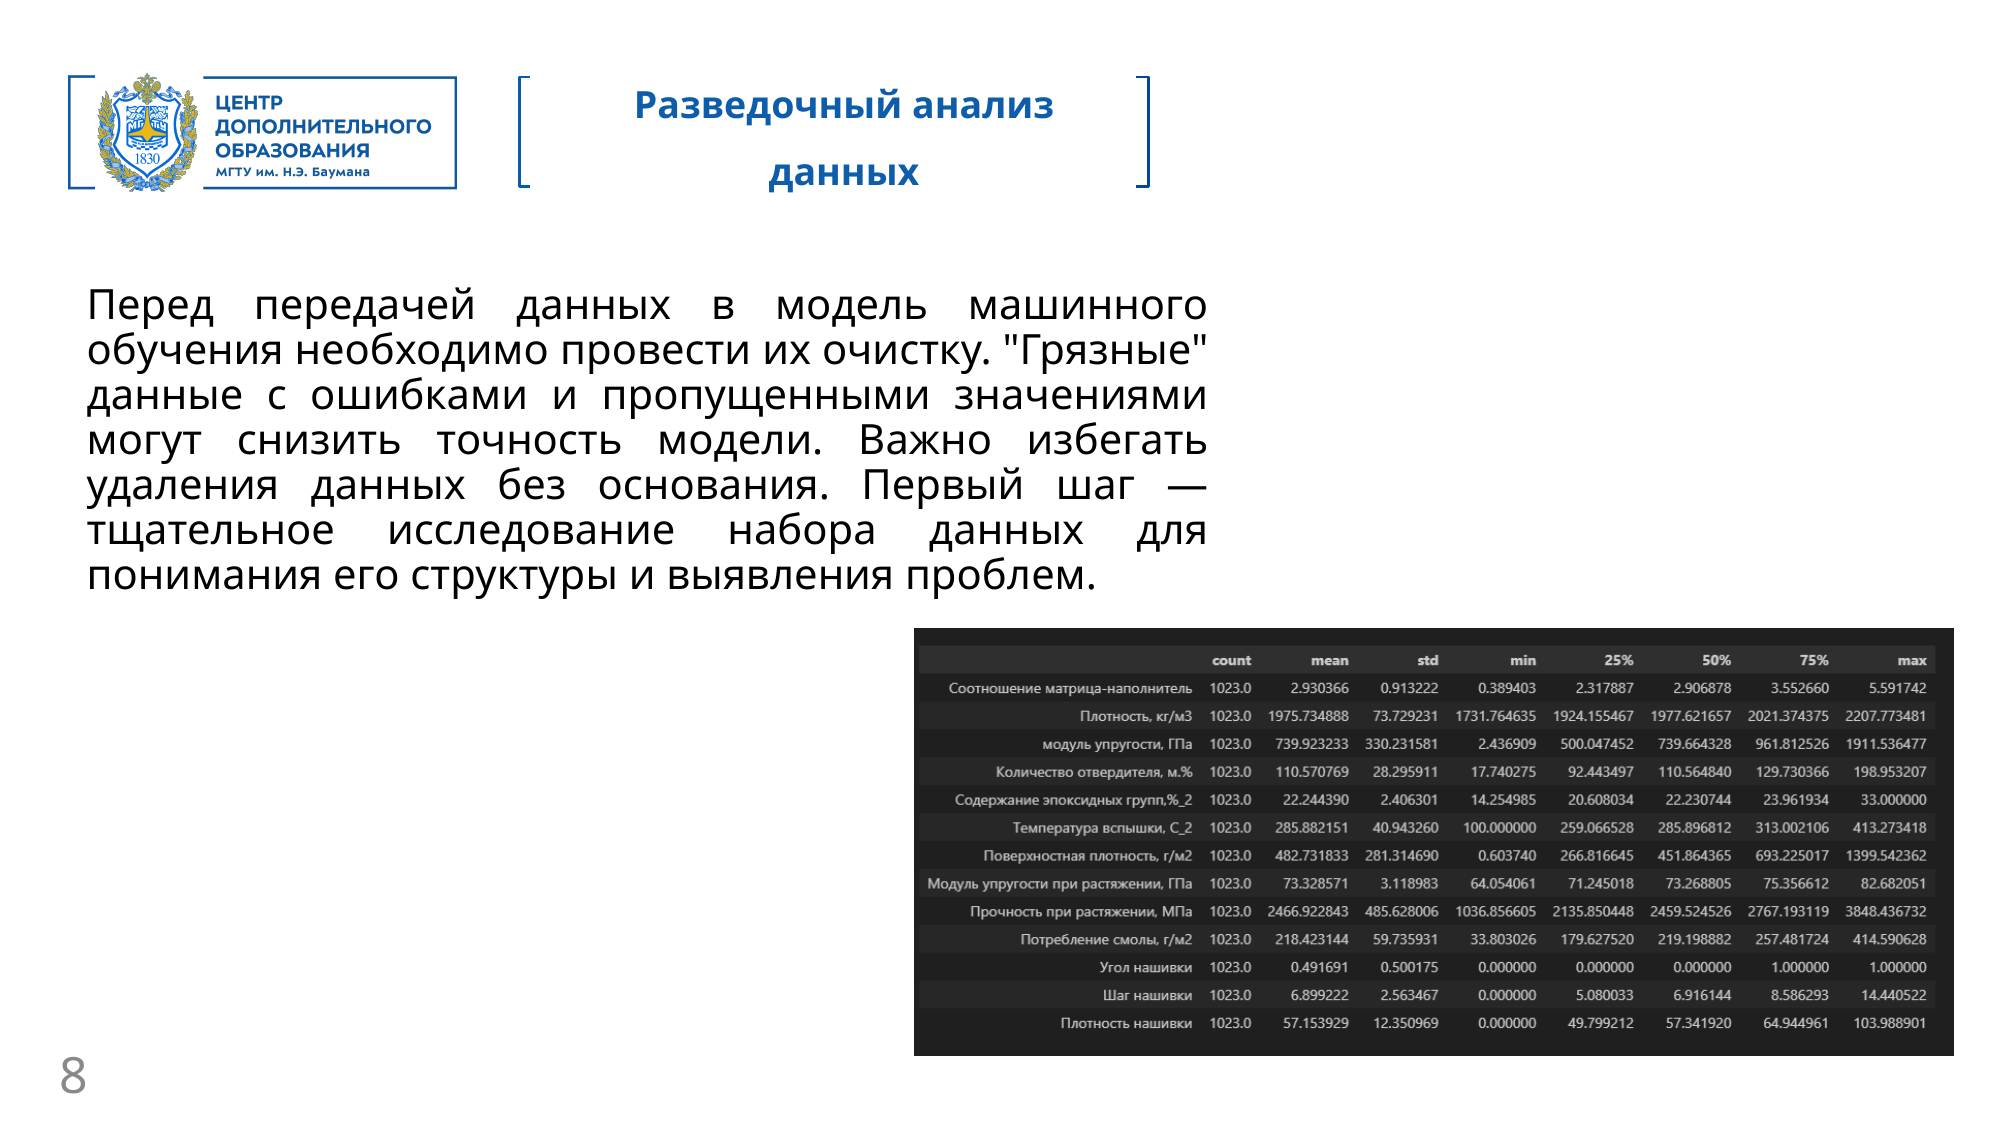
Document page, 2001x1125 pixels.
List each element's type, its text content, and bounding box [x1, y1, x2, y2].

slide_number 8 [44, 1055, 139, 1101]
picture [68, 73, 457, 192]
text_box Перед передачей данных в модель машинного обучения необходимо провести их очистку. "Грязные" данные с ошибками и пропущенными значениями могут снизить точность модели. Важно избегать удаления данных без основания. Первый шаг — тщательное исследование набора данных для понимания его структуры и выявления проблем. [74, 277, 1221, 992]
picture [914, 628, 1954, 1056]
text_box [491, 71, 1149, 187]
